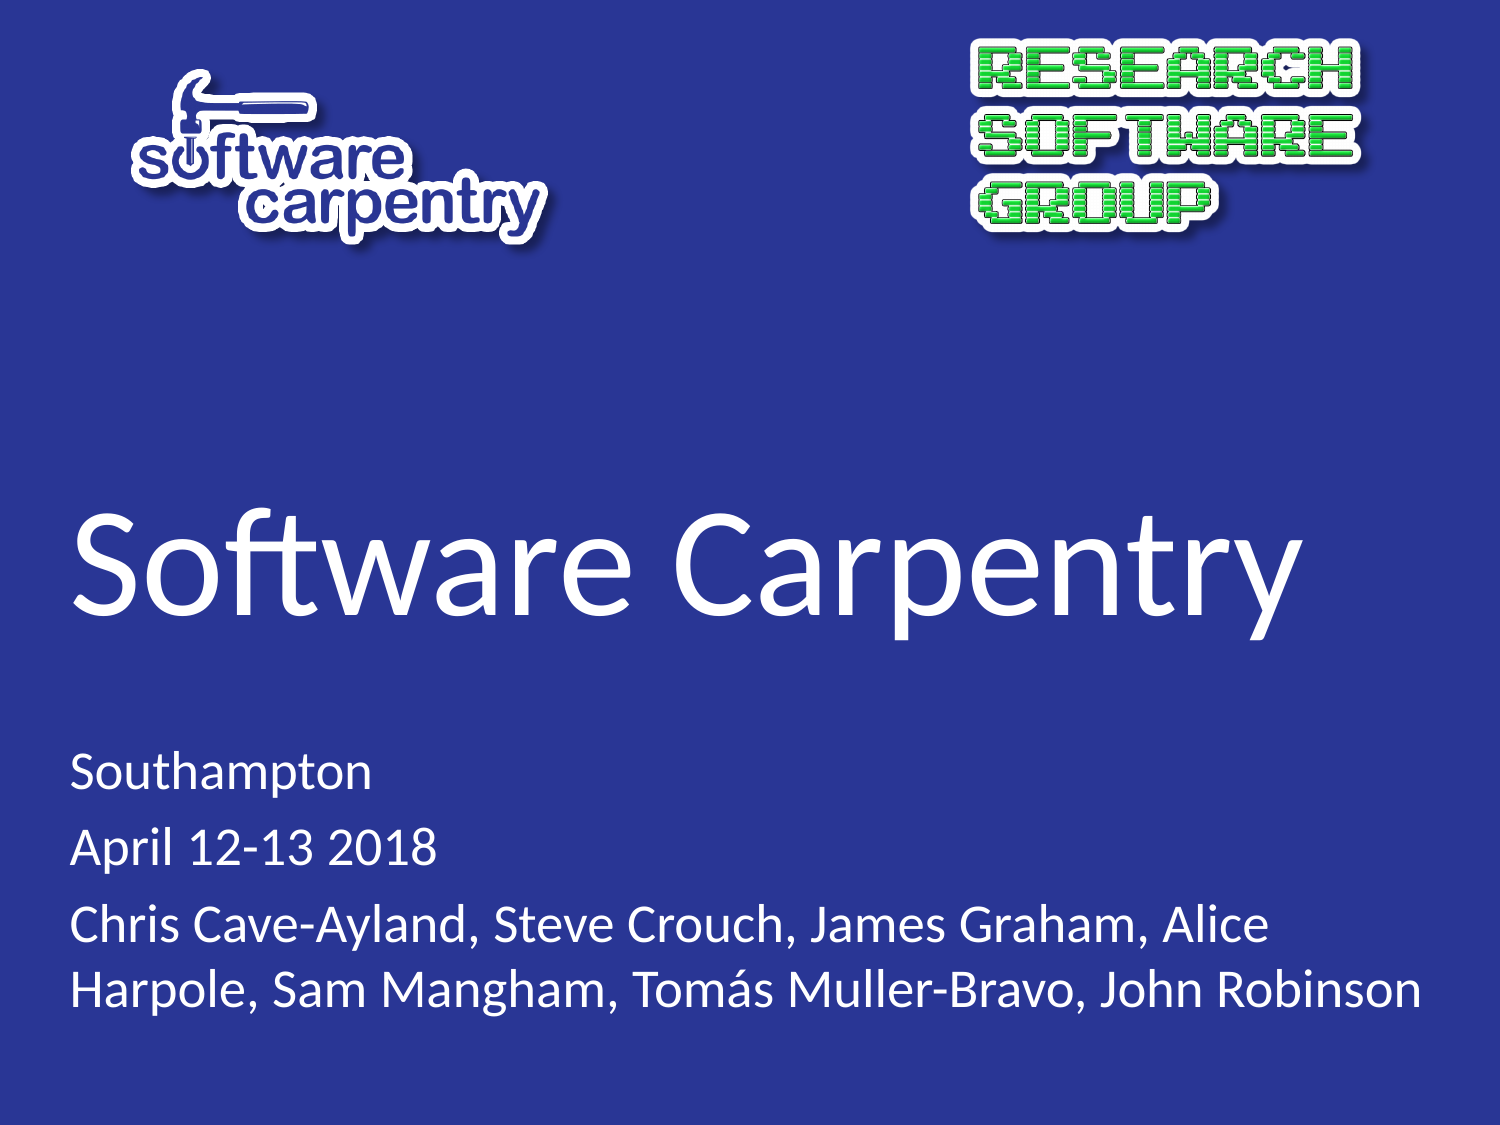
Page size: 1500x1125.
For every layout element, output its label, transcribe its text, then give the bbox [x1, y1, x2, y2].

picture [129, 66, 550, 245]
list Software Carpentry Southampton April 12-13 2018 Chris Cave-Ayland, Steve Crouch, James Graham, Alice Harpole, Sam Mangham, Tomás Muller-Bravo, John Robinson [54, 278, 1441, 1059]
picture [968, 35, 1376, 256]
